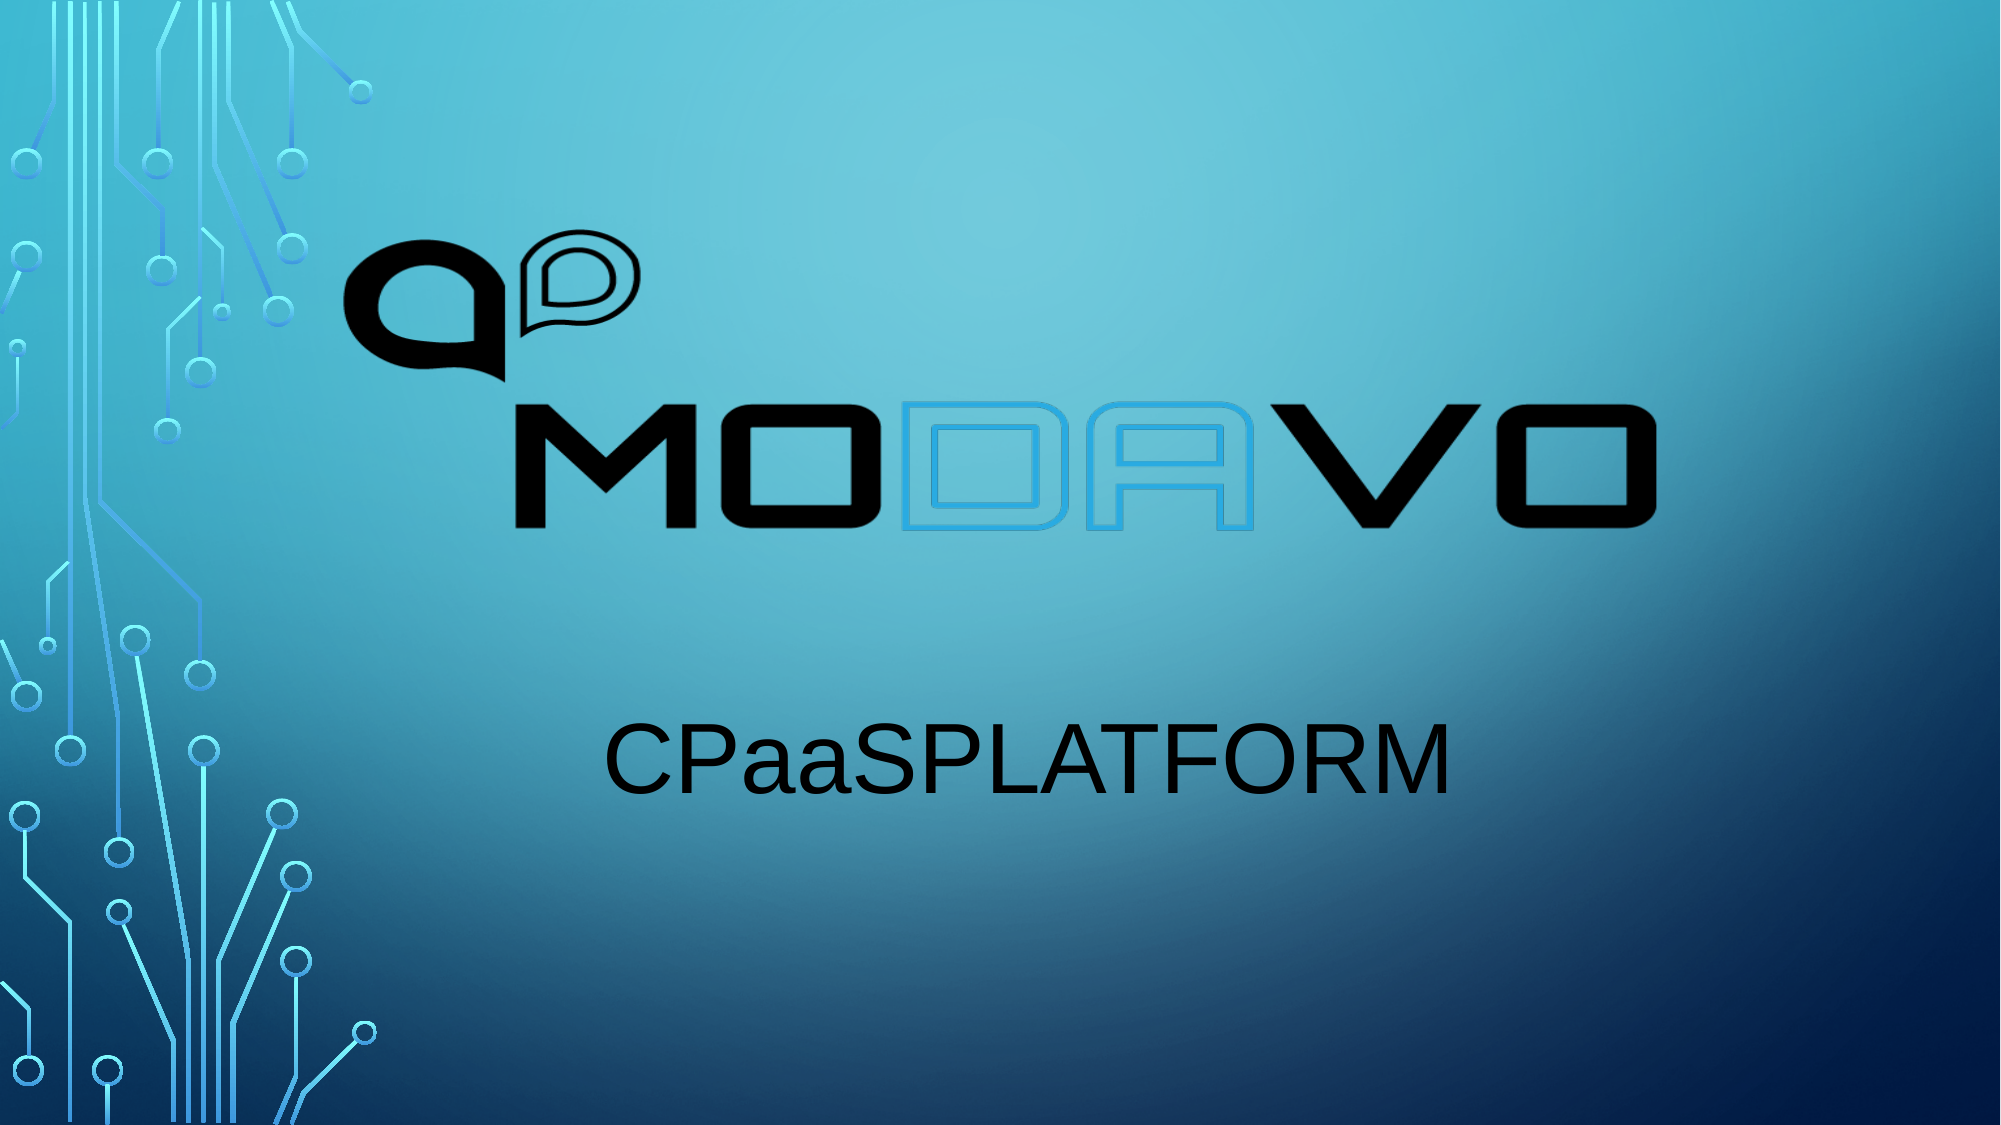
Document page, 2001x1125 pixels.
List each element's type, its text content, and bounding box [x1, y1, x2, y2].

subtitle CPaaSPLATFORM [307, 590, 1750, 863]
picture [307, 206, 1693, 576]
